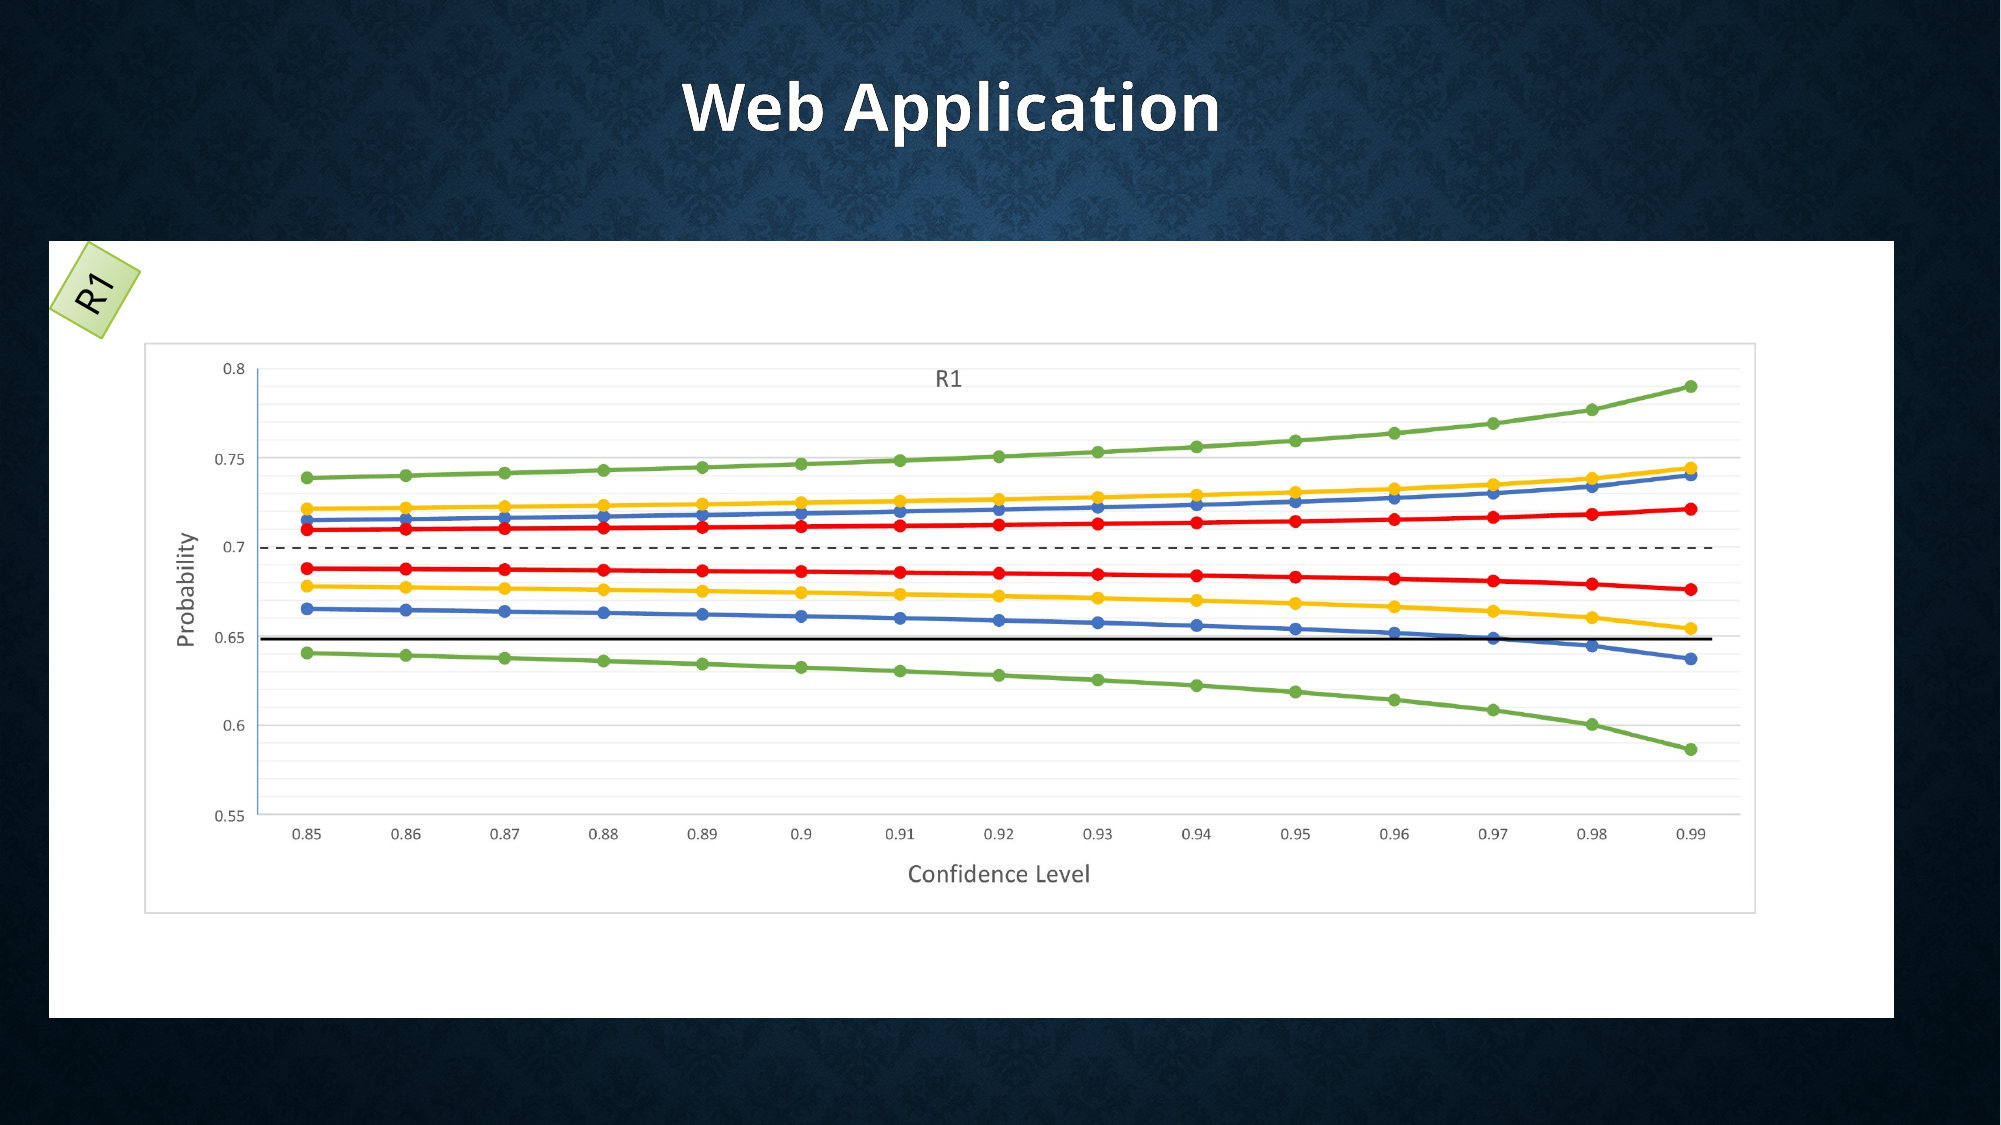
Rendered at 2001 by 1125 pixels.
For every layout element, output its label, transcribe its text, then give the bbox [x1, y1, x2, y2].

picture [49, 241, 1894, 1019]
list Web Application [624, 40, 1280, 240]
